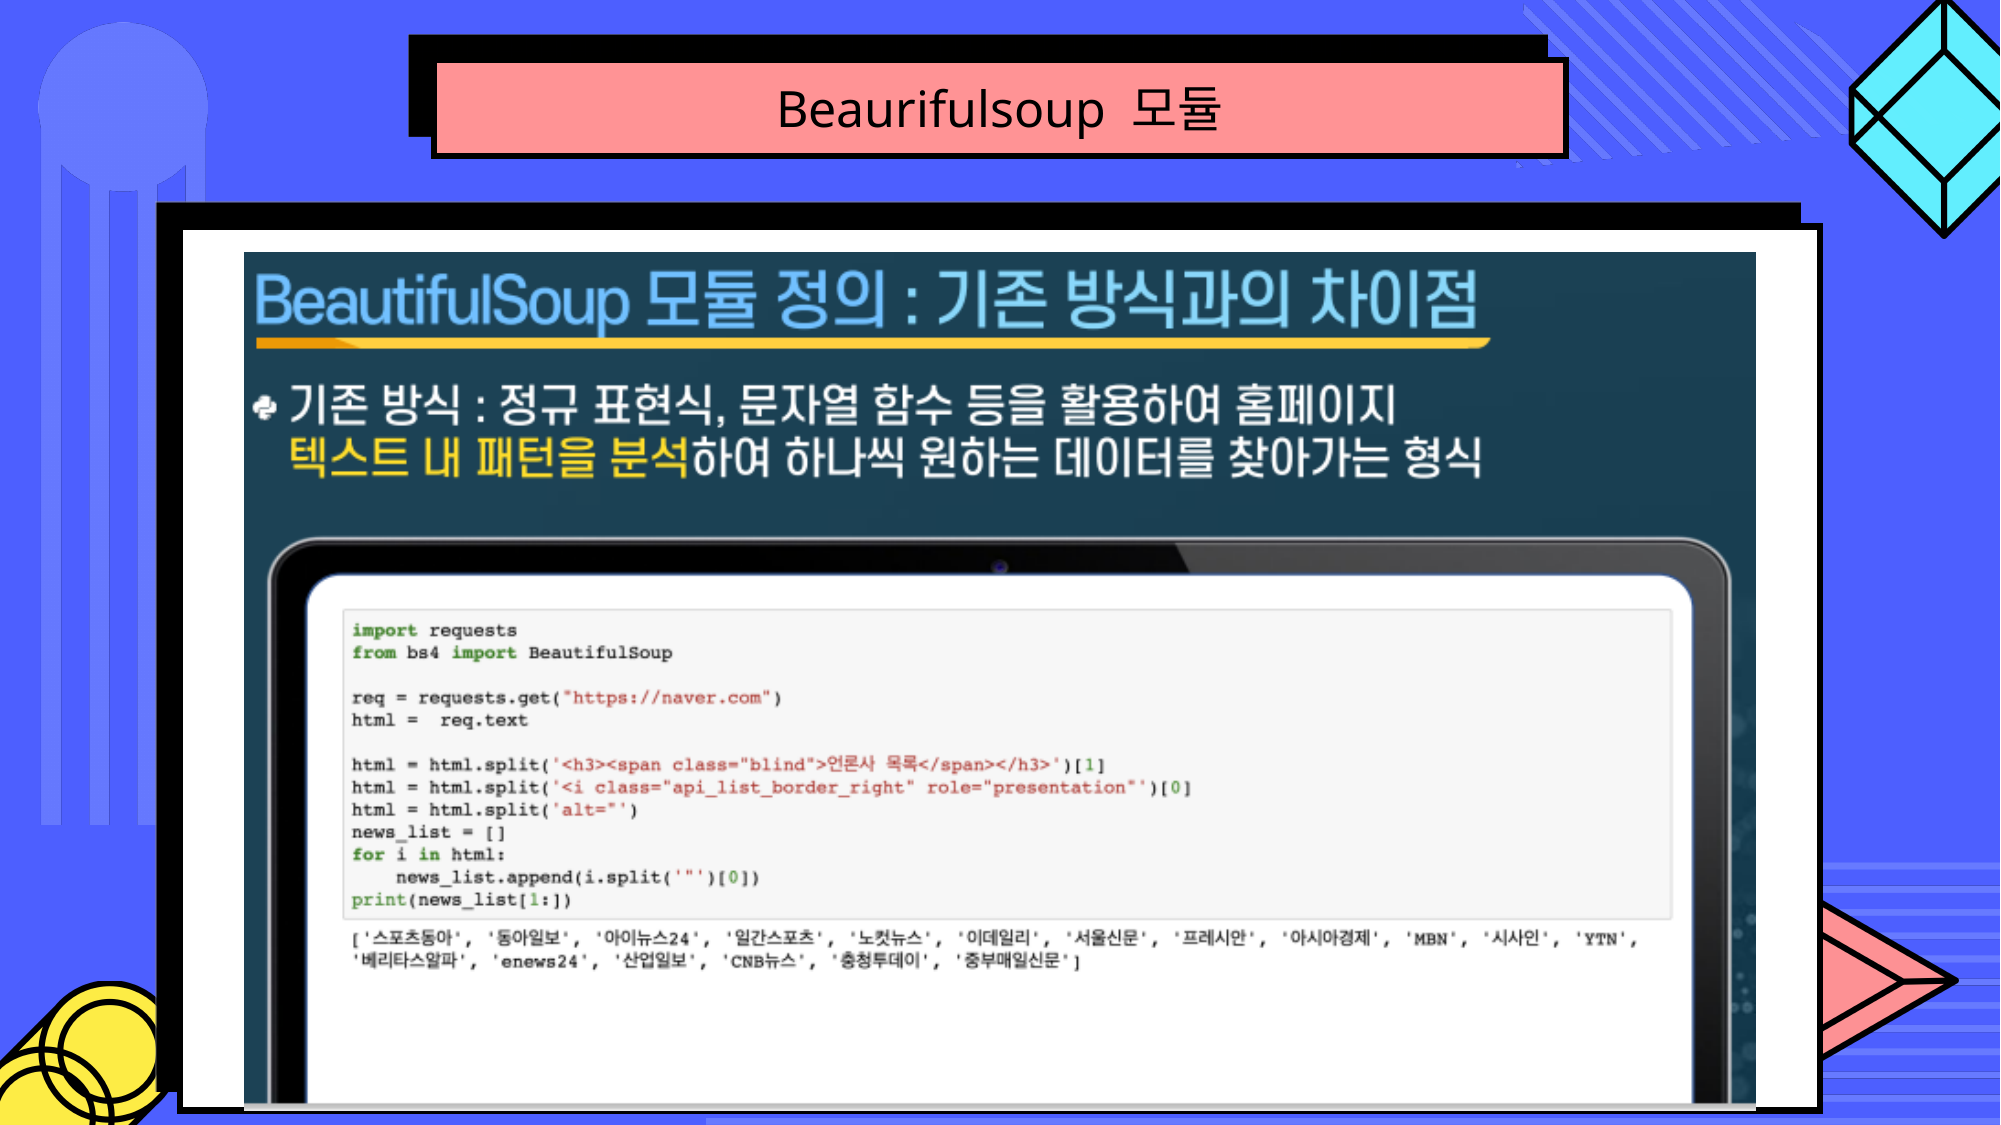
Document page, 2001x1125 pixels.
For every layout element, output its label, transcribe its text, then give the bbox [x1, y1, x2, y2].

picture [244, 252, 1756, 1111]
text_box [179, 225, 1821, 1112]
picture [39, 23, 208, 824]
text_box Beaurifulsoup 모듈 [433, 59, 1567, 157]
picture [0, 981, 181, 1125]
picture [706, 862, 2000, 1125]
picture [1516, 0, 2000, 239]
